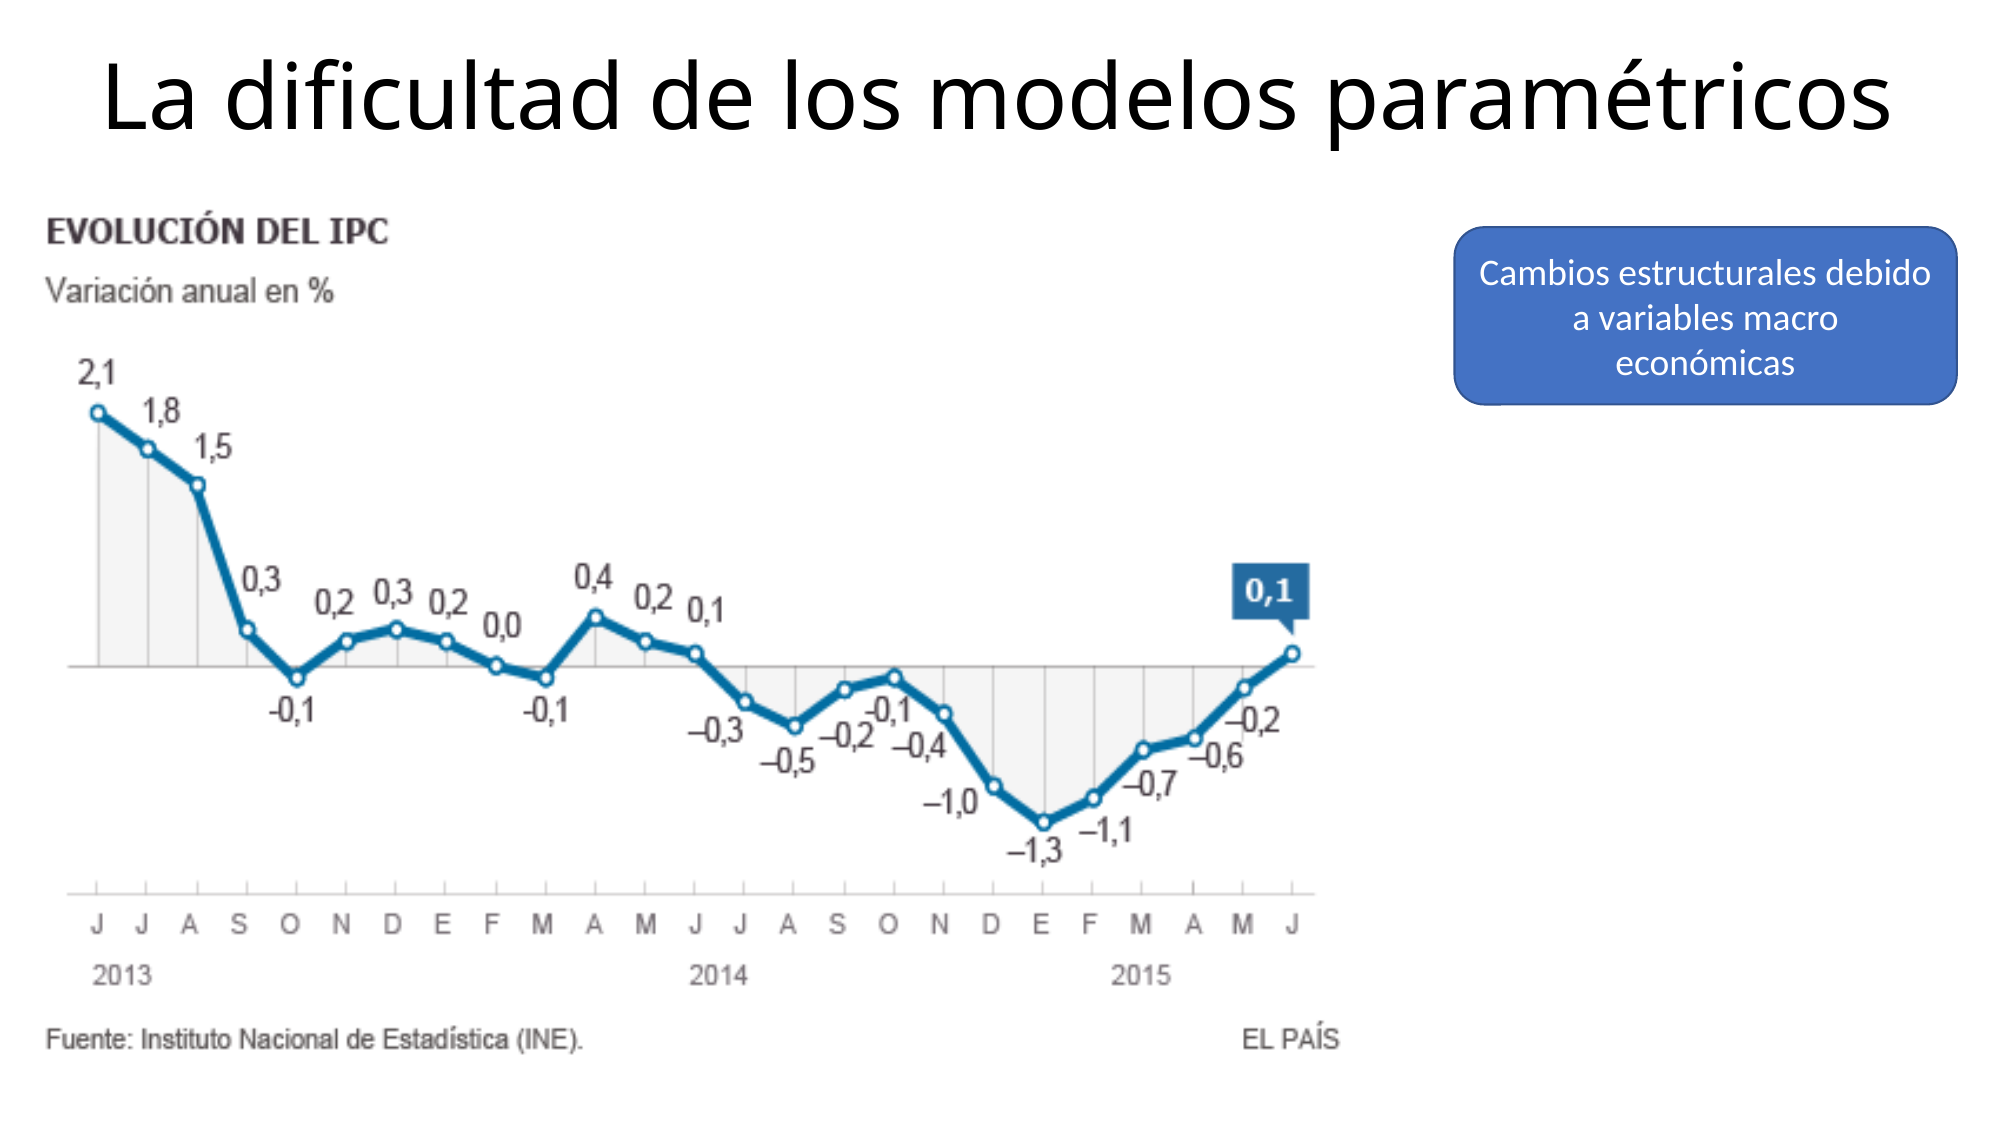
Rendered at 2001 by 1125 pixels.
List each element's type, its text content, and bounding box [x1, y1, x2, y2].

title La dificultad de los modelos paramétricos [34, 8, 1962, 191]
text_box Cambios estructurales debido a variables macro económicas [1453, 226, 1958, 406]
picture [29, 201, 1348, 1065]
